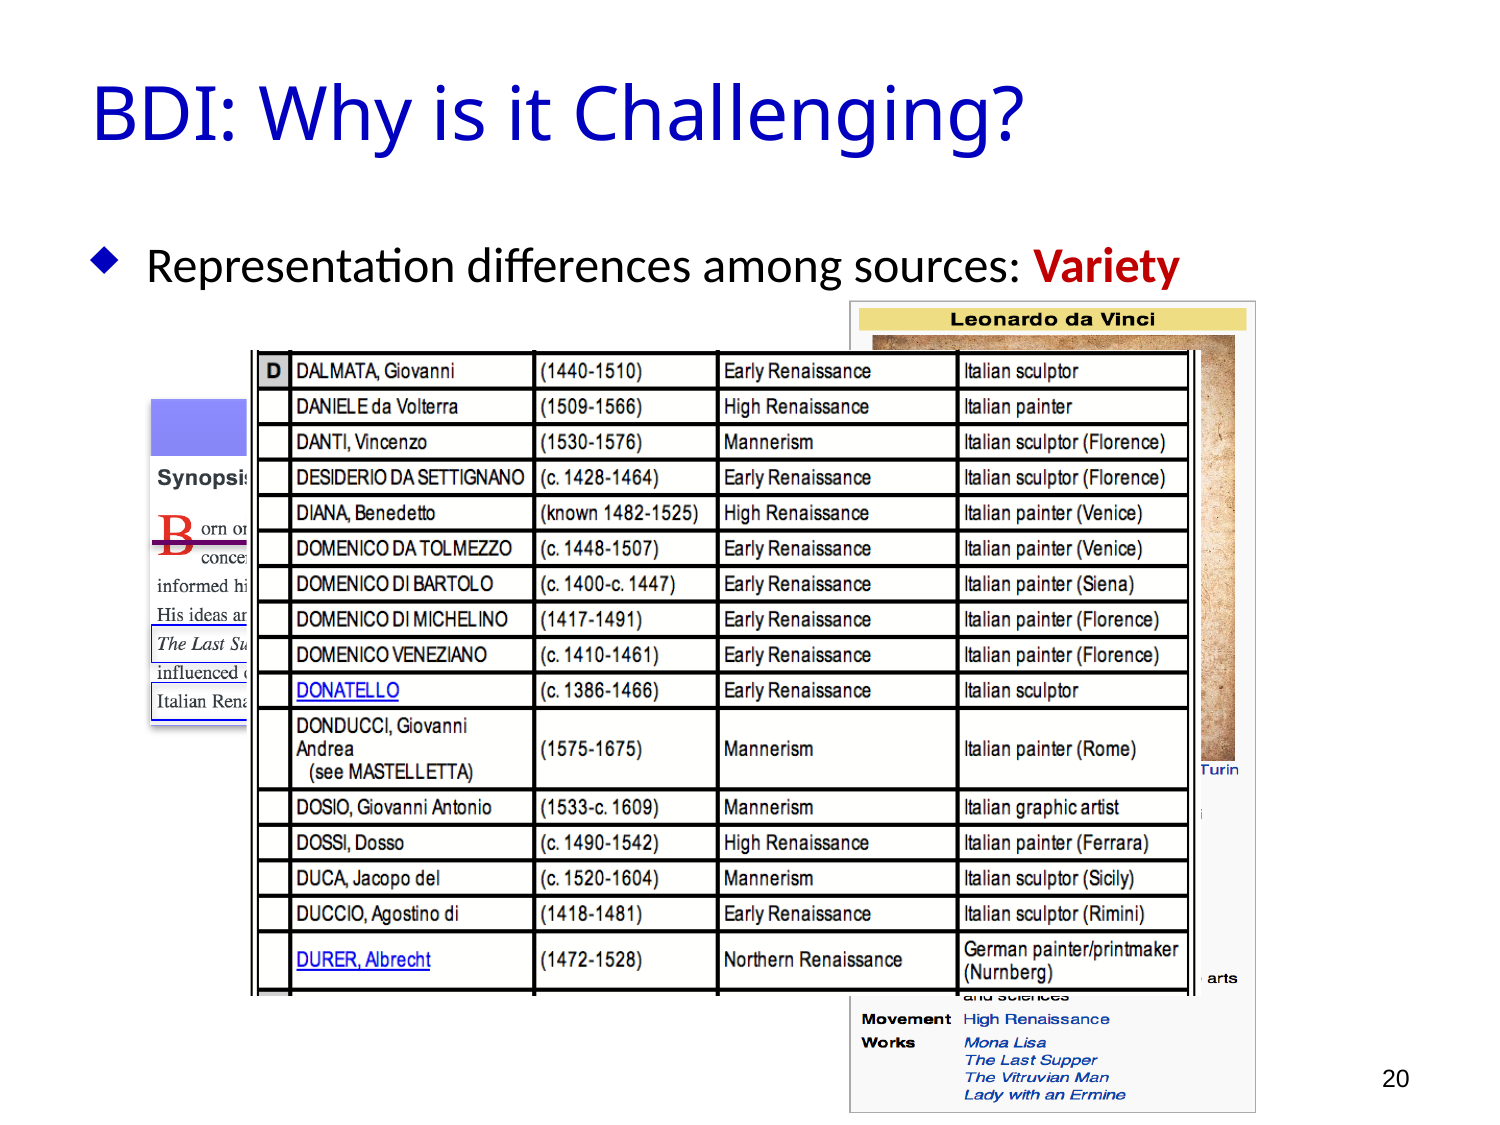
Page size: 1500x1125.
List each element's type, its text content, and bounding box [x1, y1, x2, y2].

slide_number 20 [1261, 1025, 1425, 1100]
title BDI: Why is it Challenging? [74, 45, 1426, 176]
list Representation differences among sources: Variety [74, 224, 1500, 963]
picture [246, 299, 1257, 1113]
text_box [149, 399, 241, 726]
